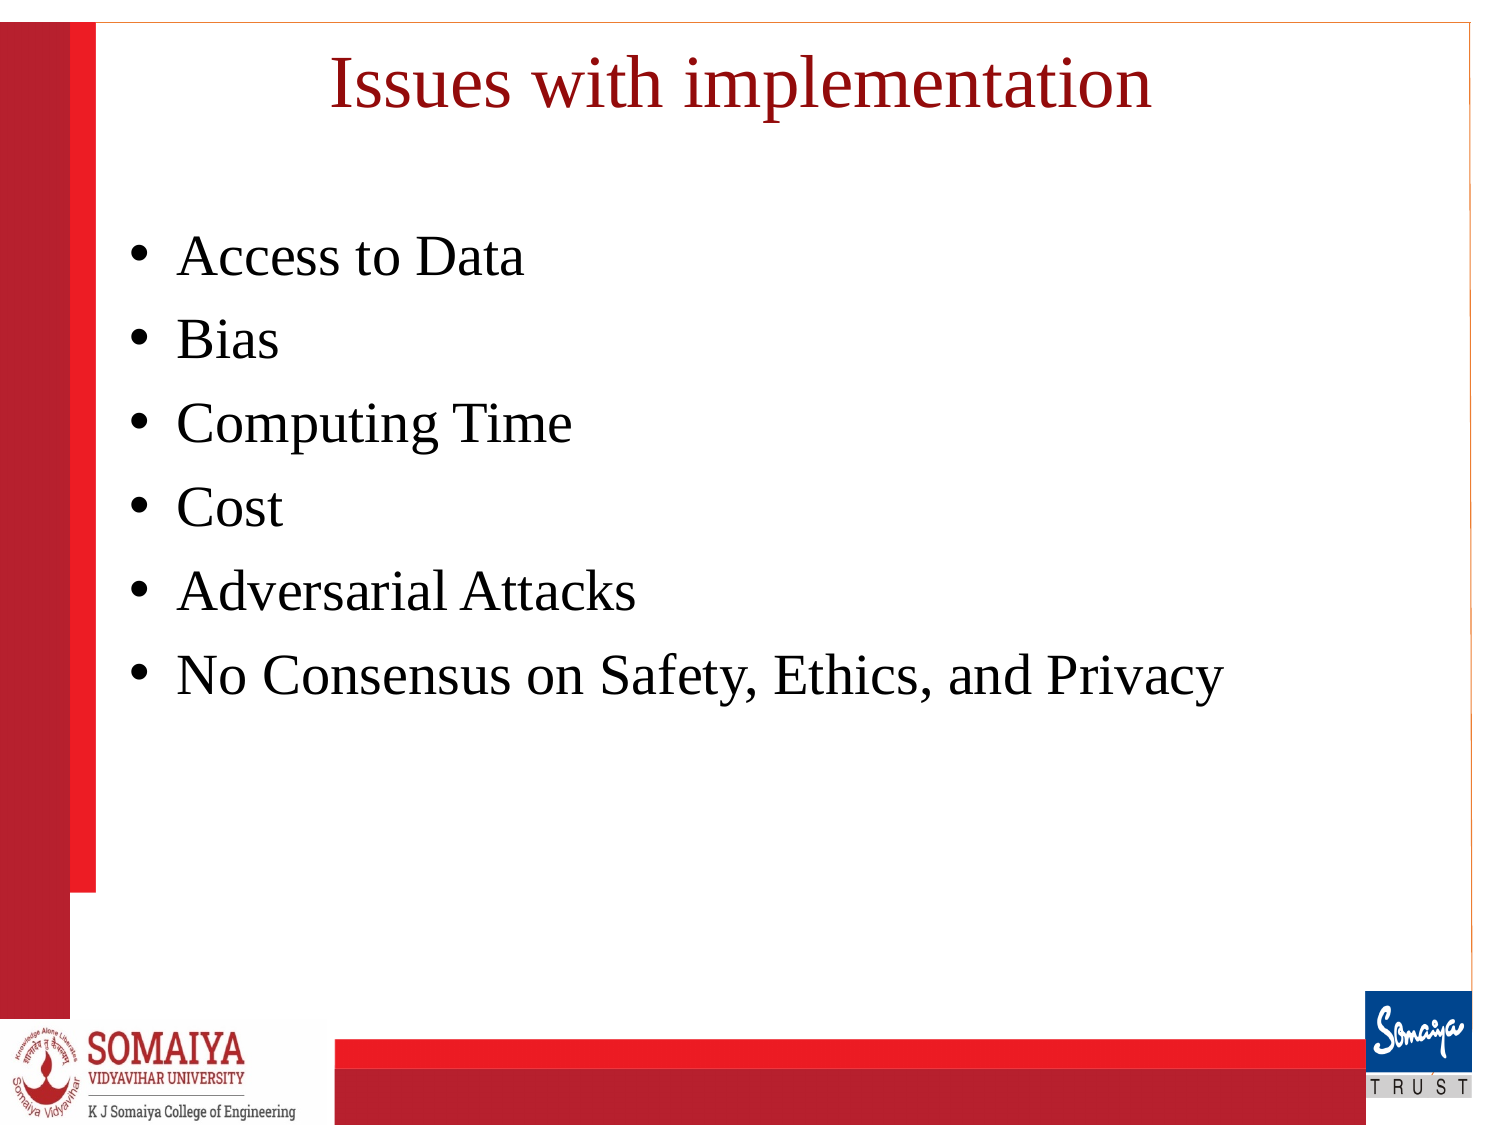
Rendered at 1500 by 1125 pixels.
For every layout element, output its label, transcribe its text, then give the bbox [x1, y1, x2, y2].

title Issues with implementation [134, 35, 1349, 179]
picture [335, 1040, 1365, 1125]
list Access to Data Bias Computing Time Cost Adversarial Attacks No Consensus on Safety, Ethics, and Privacy [114, 217, 1465, 960]
picture [1365, 991, 1472, 1098]
picture [0, 22, 327, 1125]
